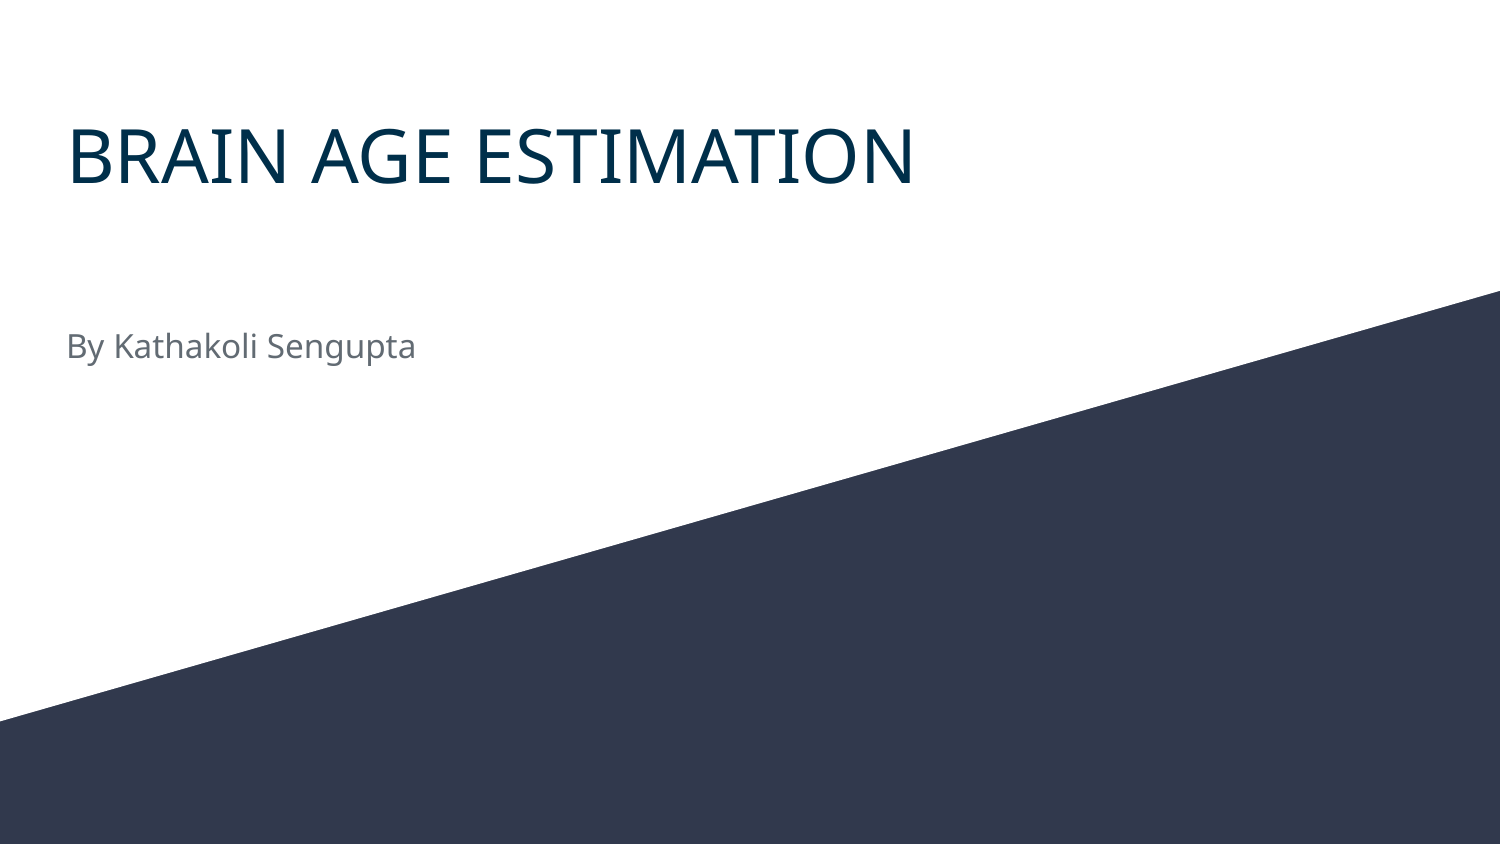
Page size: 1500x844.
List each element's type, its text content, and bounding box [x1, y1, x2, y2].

subtitle By Kathakoli Sengupta [51, 308, 748, 430]
title BRAIN AGE ESTIMATION [51, 88, 1449, 299]
